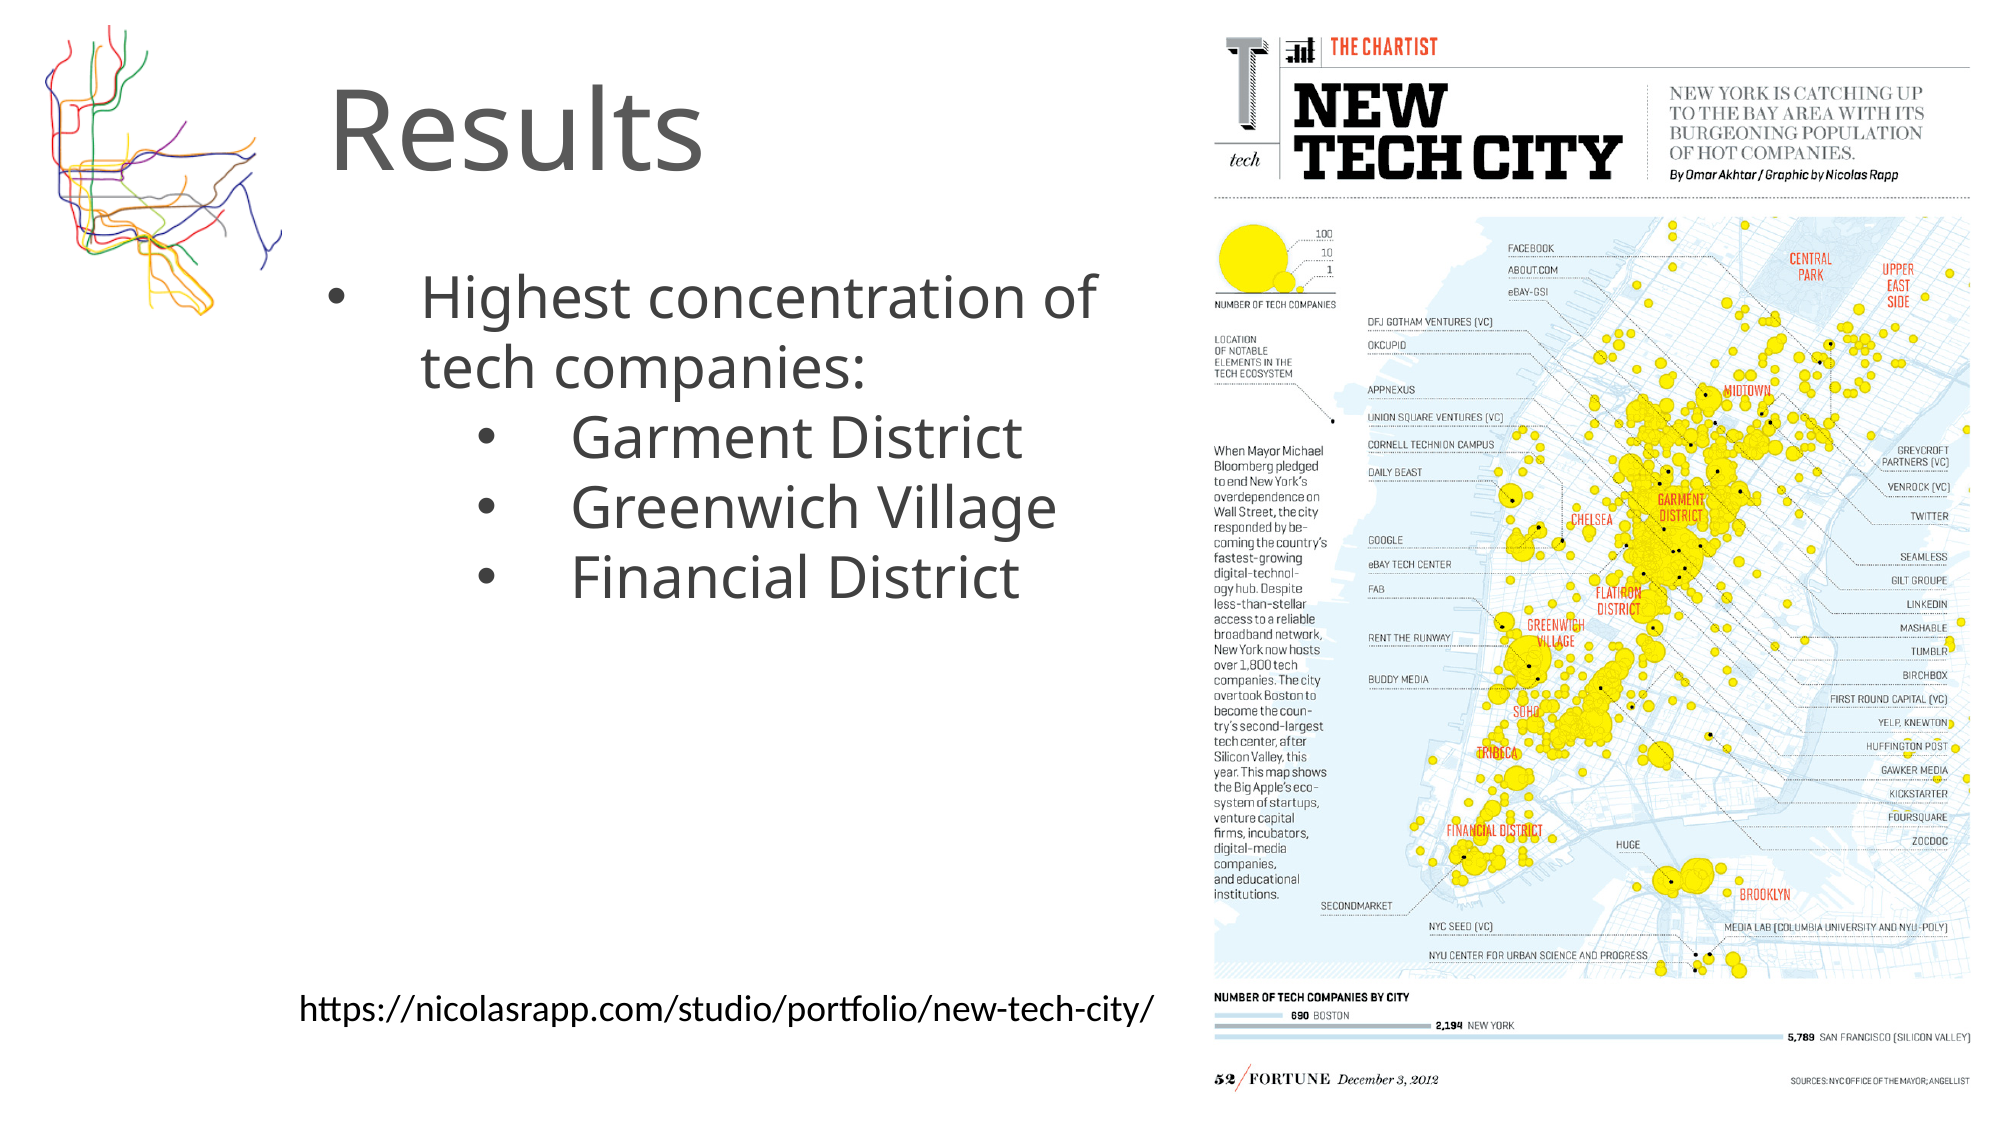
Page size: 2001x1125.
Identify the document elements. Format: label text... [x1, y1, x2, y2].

text_box Results [311, 50, 1176, 201]
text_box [45, 25, 282, 316]
text_box Highest concentration of tech companies: Garment District Greenwich Village Financial District [311, 253, 1176, 618]
text_box https://nicolasrapp.com/studio/portfolio/new-tech-city/ [284, 976, 1170, 1037]
picture [1176, 0, 2000, 1125]
